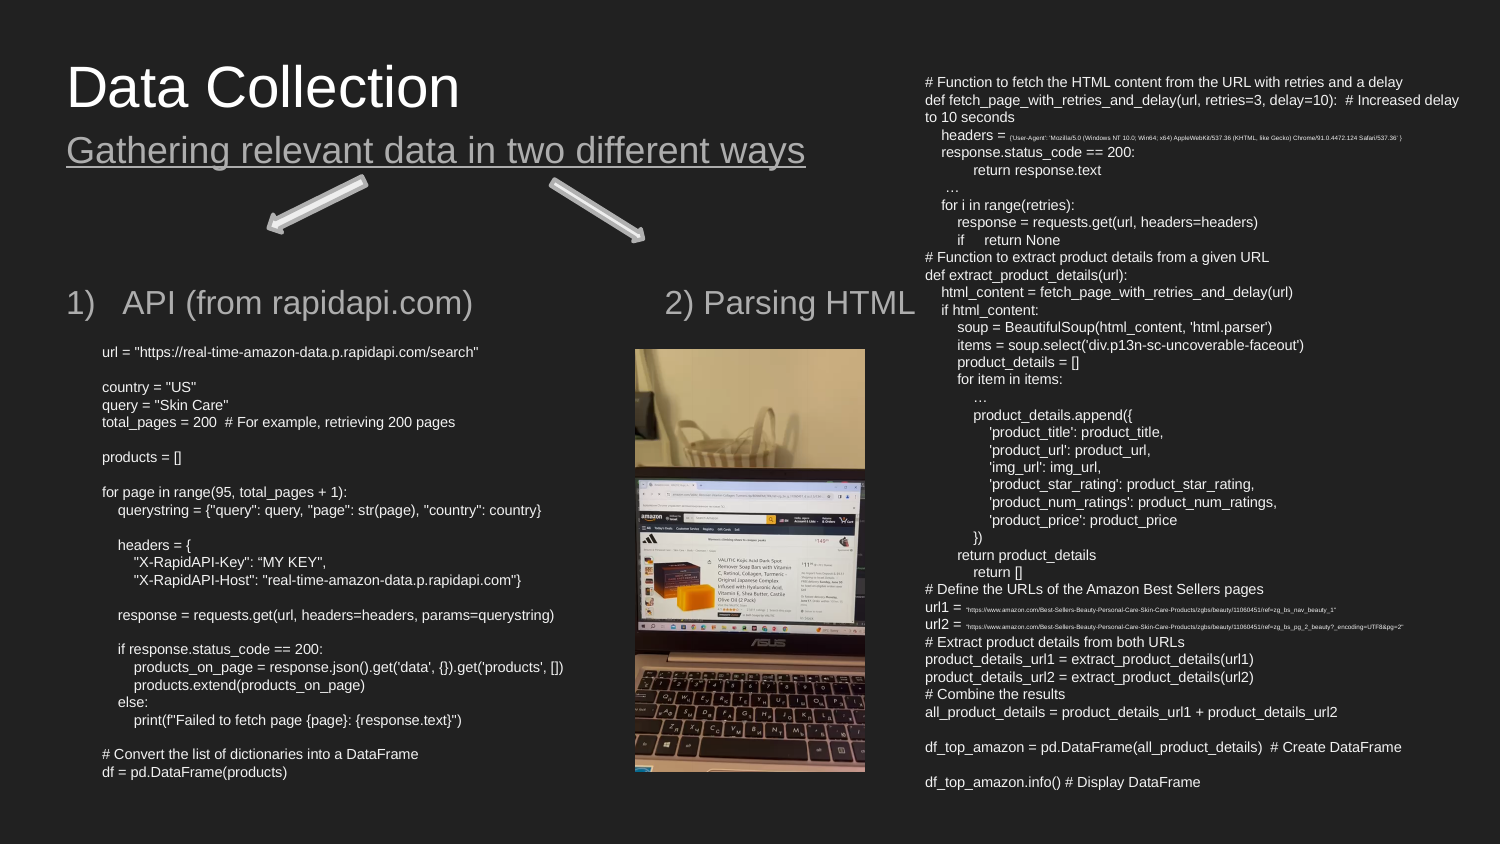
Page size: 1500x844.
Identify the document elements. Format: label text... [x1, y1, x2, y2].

list Gathering relevant data in two different ways API (from rapidapi.com) 2) Parsing HTML [51, 104, 910, 244]
text_box url = "https://real-time-amazon-data.p.rapidapi.com/search" country = "US" query = "Skin Care" total_pages = 200 # For example, retrieving 200 pages products = [] for page in range(95, total_pages + 1): querystring = {"query": query, "page": str(page), "country": country} headers = { "X-RapidAPI-Key": “MY KEY", "X-RapidAPI-Host": "real-time-amazon-data.p.rapidapi.com"} response = requests.get(url, headers=headers, params=querystring) if response.status_code == 200: products_on_page = response.json().get('data', {}).get('products', []) products.extend(products_on_page) else: print(f"Failed to fetch page {page}: {response.text}") # Convert the list of dictionaries into a DataFrame df = pd.DataFrame(products) [87, 335, 698, 788]
text_box [266, 174, 369, 235]
text_box [548, 177, 646, 244]
text_box # Function to fetch the HTML content from the URL with retries and a delay def fetch_page_with_retries_and_delay(url, retries=3, delay=10): # Increased delay to 10 seconds headers = {'User-Agent': 'Mozilla/5.0 (Windows NT 10.0; Win64; x64) AppleWebKit/537.36 (KHTML, like Gecko) Chrome/91.0.4472.124 Safari/537.36' } response.status_code == 200: return response.text … for i in range(retries): response = requests.get(url, headers=headers) if return None # Function to extract product details from a given URL def extract_product_details(url): html_content = fetch_page_with_retries_and_delay(url) if html_content: soup = BeautifulSoup(html_content, 'html.parser') items = soup.select('div.p13n-sc-uncoverable-faceout') product_details = [] for item in items: … product_details.append({ 'product_title': product_title, 'product_url': product_url, 'img_url': img_url, 'product_star_rating': product_star_rating, 'product_num_ratings': product_num_ratings, 'product_price': product_price }) return product_details return [] # Define the URLs of the Amazon Best Sellers pages url1 = "https://www.amazon.com/Best-Sellers-Beauty-Personal-Care-Skin-Care-Products/zgbs/beauty/11060451/ref=zg_bs_nav_beauty_1" url2 = "https://www.amazon.com/Best-Sellers-Beauty-Personal-Care-Skin-Care-Products/zgbs/beauty/11060451/ref=zg_bs_pg_2_beauty?_encoding=UTF8&pg=2" # Extract product details from both URLs product_details_url1 = extract_product_details(url1) product_details_url2 = extract_product_details(url2) # Combine the results all_product_details = product_details_url1 + product_details_url2 df_top_amazon = pd.DataFrame(all_product_details) # Create DataFrame df_top_amazon.info() # Display DataFrame [910, 65, 1477, 815]
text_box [634, 348, 866, 773]
title Data Collection [51, 33, 1449, 104]
